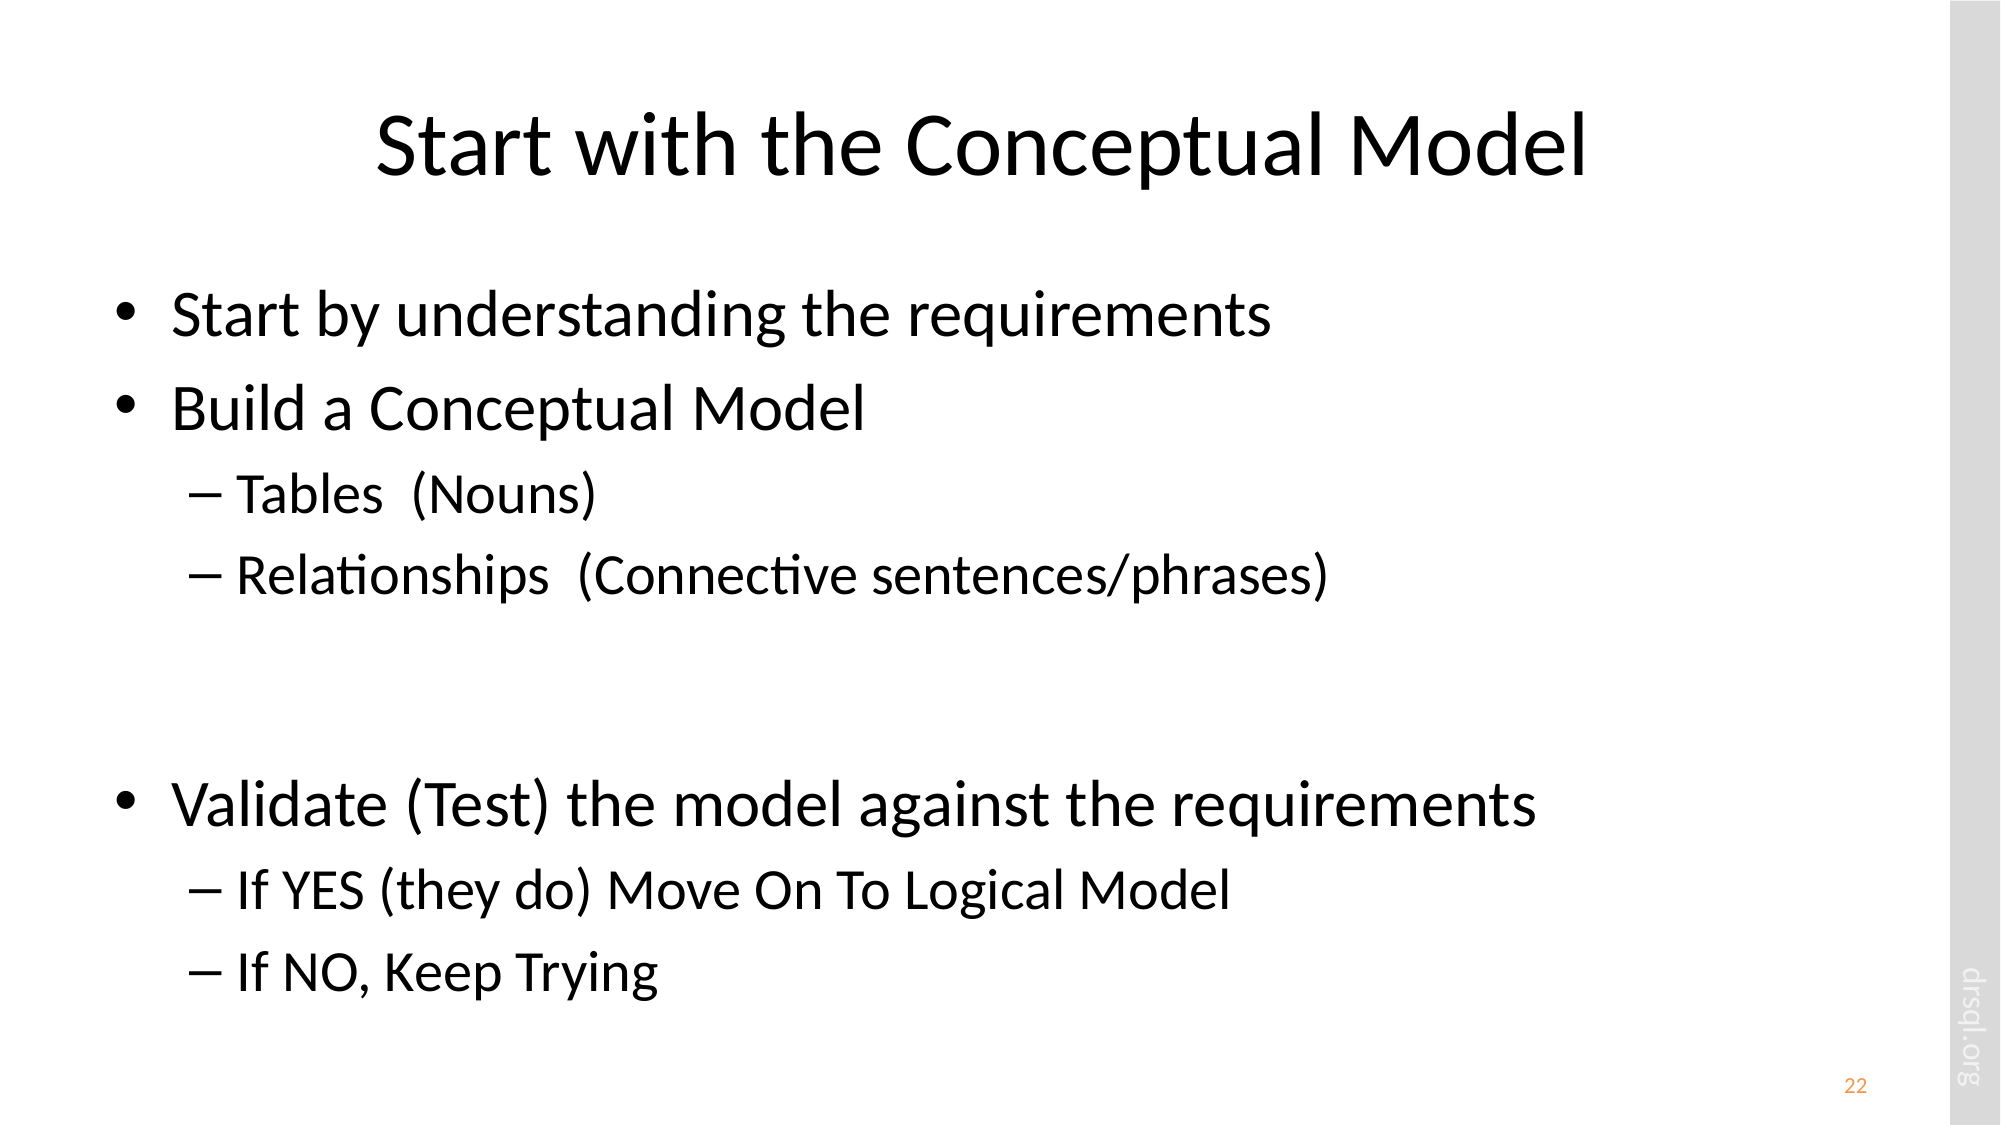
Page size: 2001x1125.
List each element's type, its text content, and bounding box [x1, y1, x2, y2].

list Start by understanding the requirements Build a Conceptual Model Tables (Nouns) Relationships (Connective sentences/phrases) Validate (Test) the model against the requirements If YES (they do) Move On To Logical Model If NO, Keep Trying [99, 262, 1800, 1075]
title Start with the Conceptual Model [99, 45, 1867, 233]
